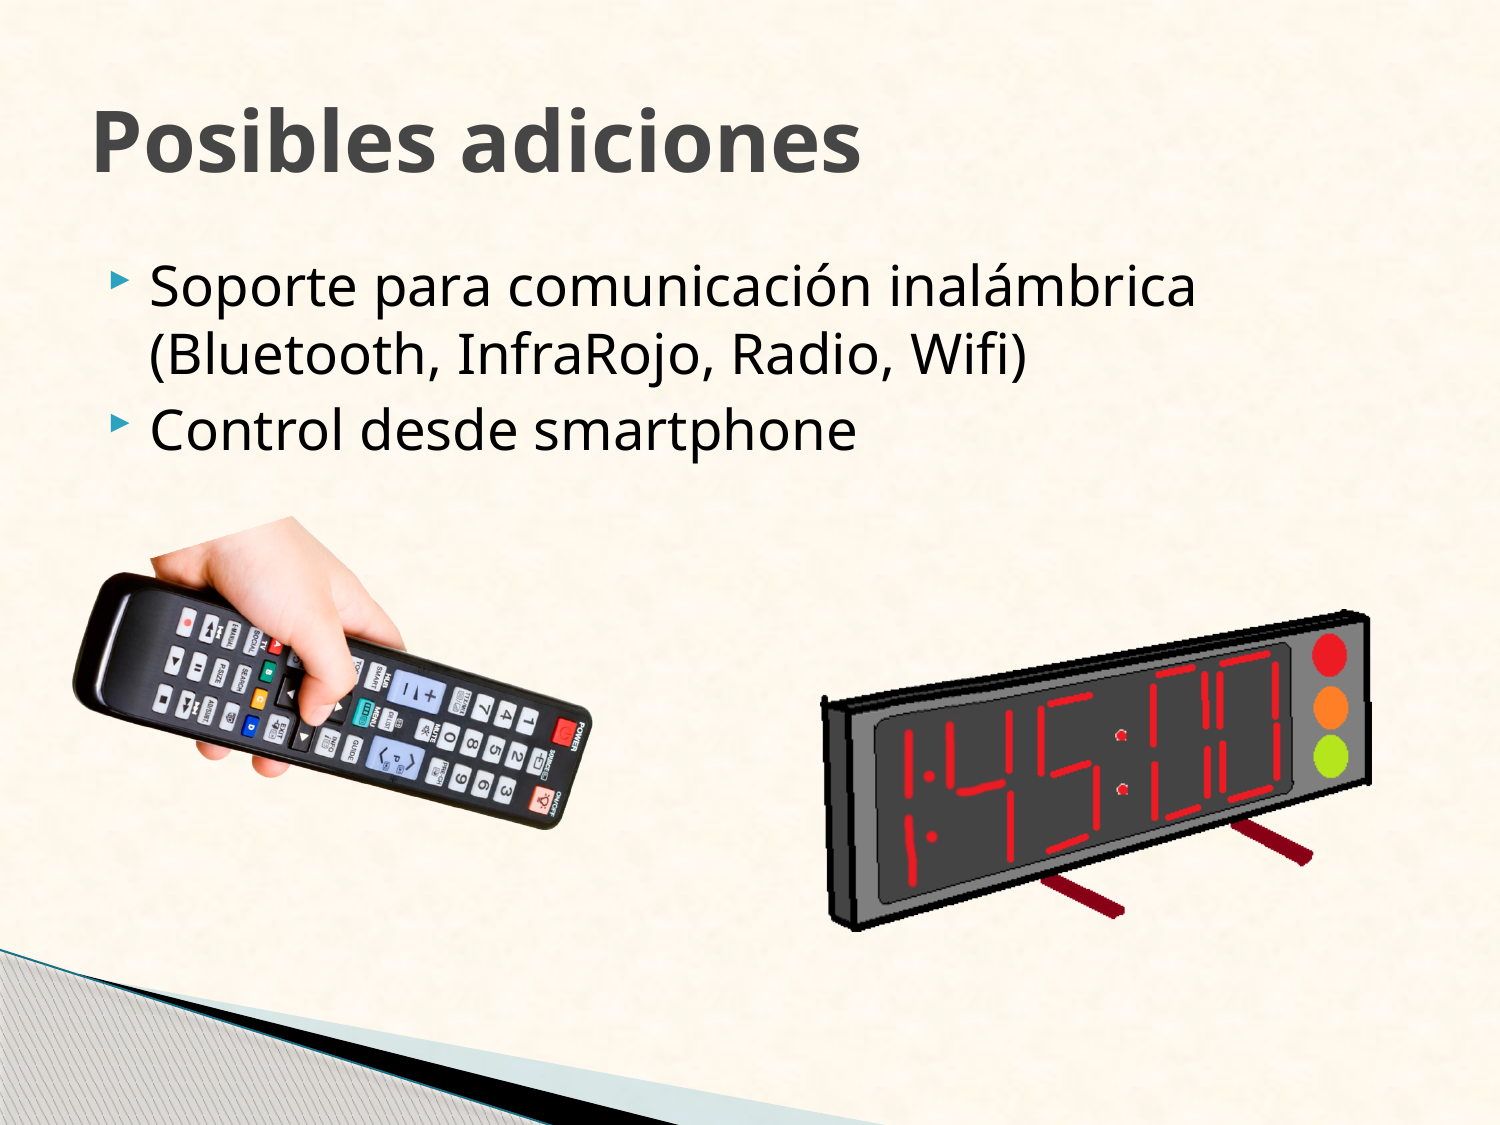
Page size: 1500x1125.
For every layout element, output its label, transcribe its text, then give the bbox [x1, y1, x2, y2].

picture [820, 609, 1372, 932]
list Soporte para comunicación inalámbrica (Bluetooth, InfraRojo, Radio, Wifi) Control desde smartphone [75, 243, 1425, 986]
title Posibles adiciones [75, 45, 1425, 233]
picture [23, 447, 631, 958]
